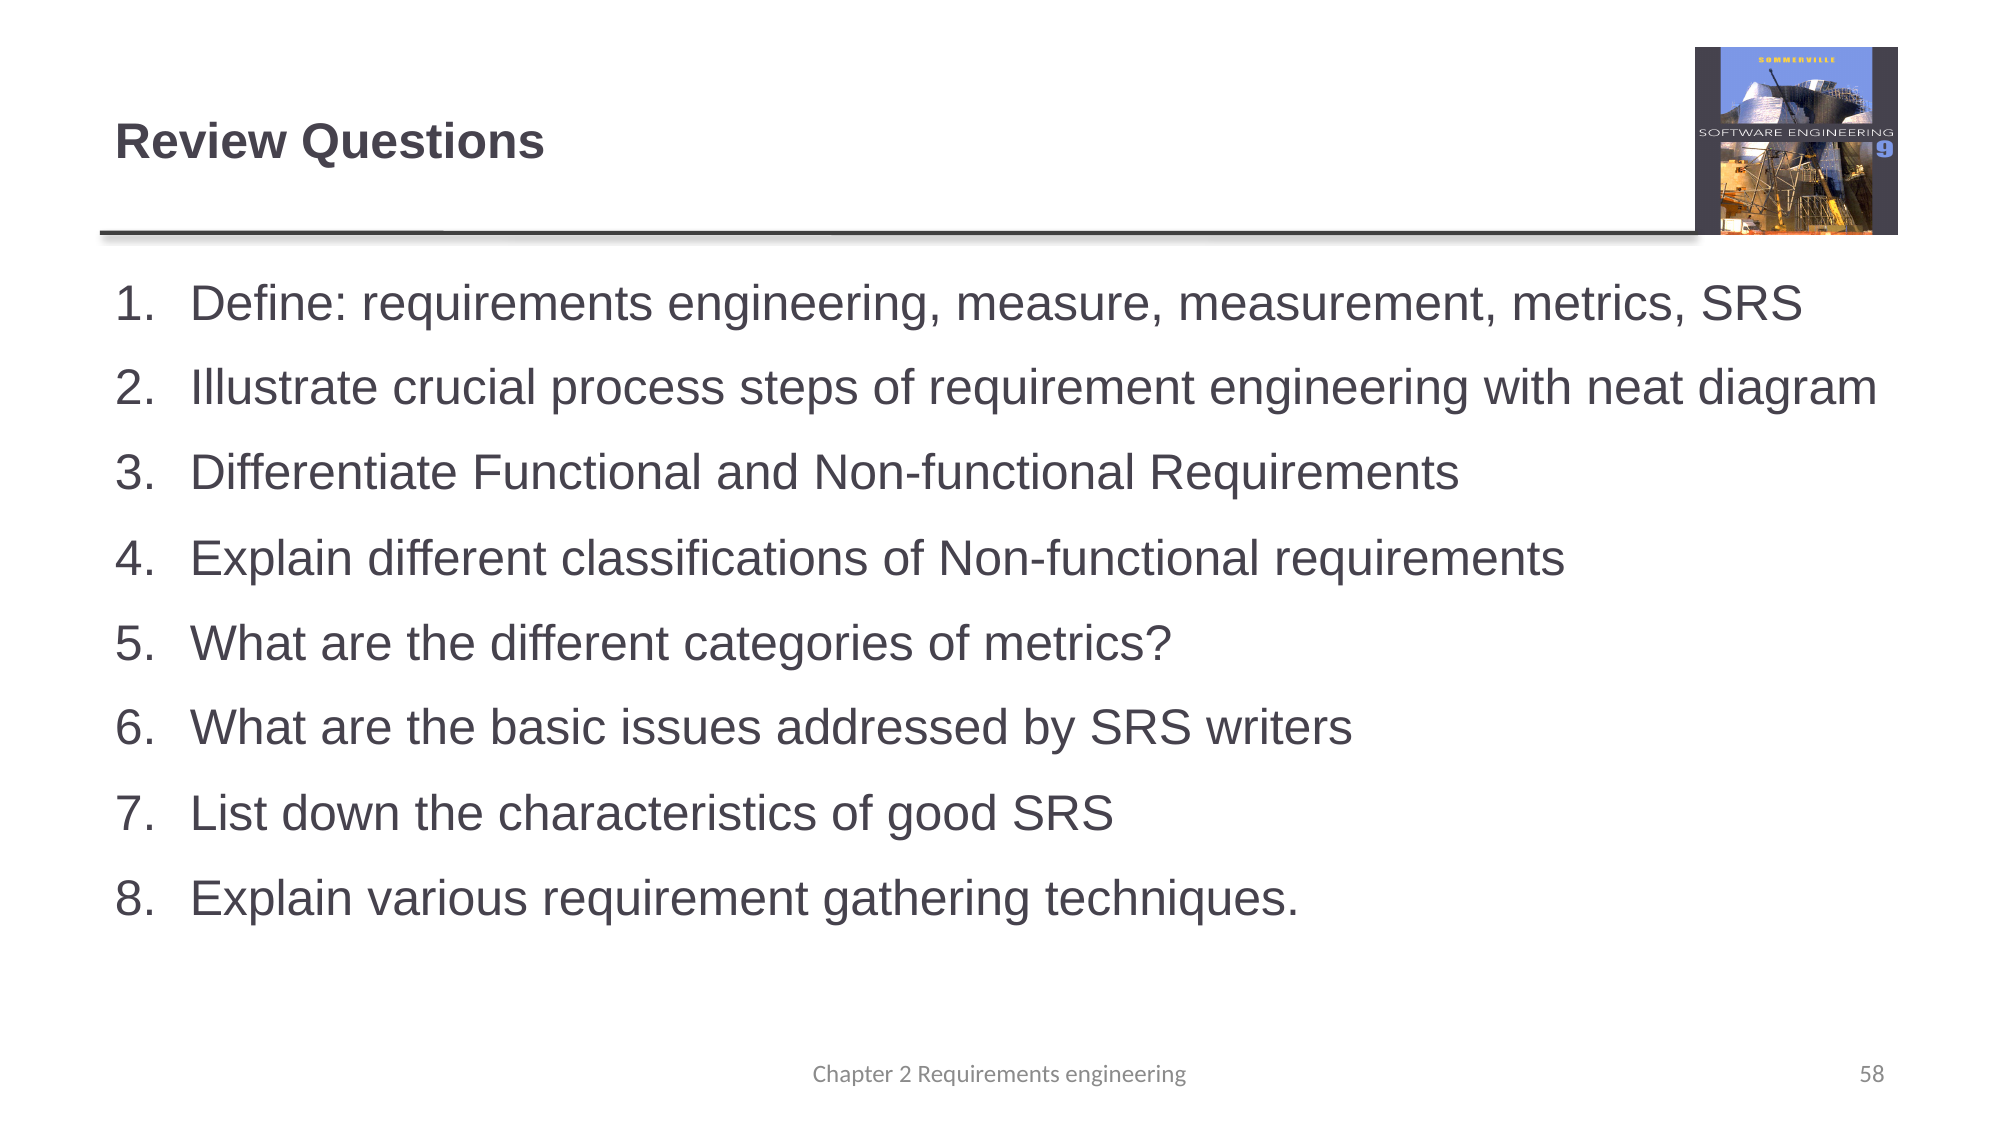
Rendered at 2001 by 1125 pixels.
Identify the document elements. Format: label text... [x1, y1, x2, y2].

picture [1696, 47, 1898, 235]
slide_number 58 [1433, 1042, 1900, 1103]
list Define: requirements engineering, measure, measurement, metrics, SRS Illustrate crucial process steps of requirement engineering with neat diagram Differentiate Functional and Non-functional Requirements Explain different classifications of Non-functional requirements What are the different categories of metrics? What are the basic issues addressed by SRS writers List down the characteristics of good SRS Explain various requirement gathering techniques. [99, 262, 1900, 1005]
title Review Questions [99, 44, 1696, 233]
footer Chapter 2 Requirements engineering [683, 1042, 1317, 1103]
